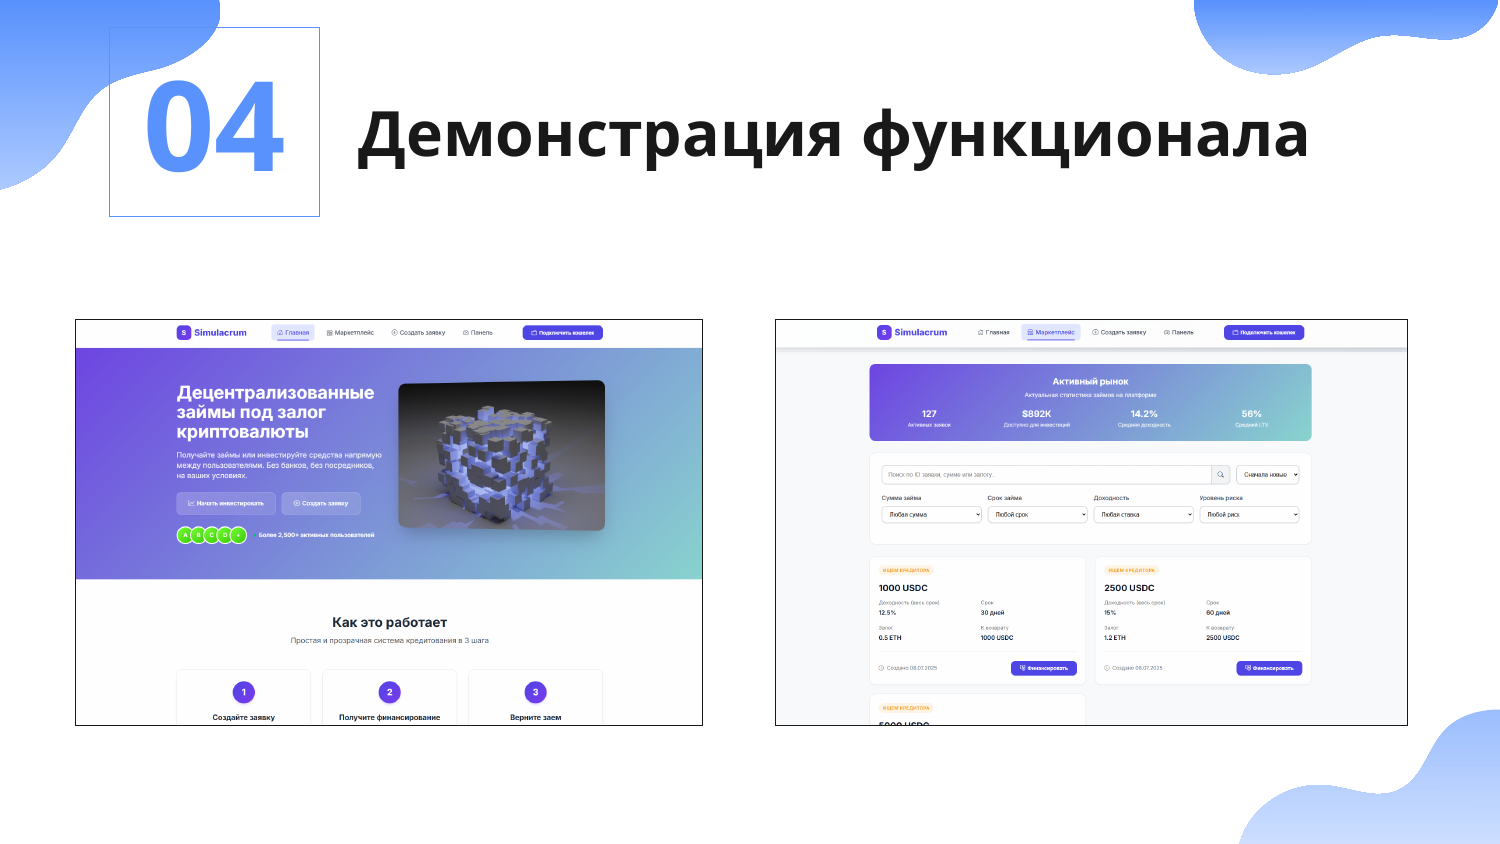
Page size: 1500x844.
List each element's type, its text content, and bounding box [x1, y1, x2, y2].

text_box 04 [109, 27, 320, 217]
title Демонстрация функционала [343, 79, 1367, 174]
picture [775, 319, 1408, 726]
picture [74, 319, 703, 726]
